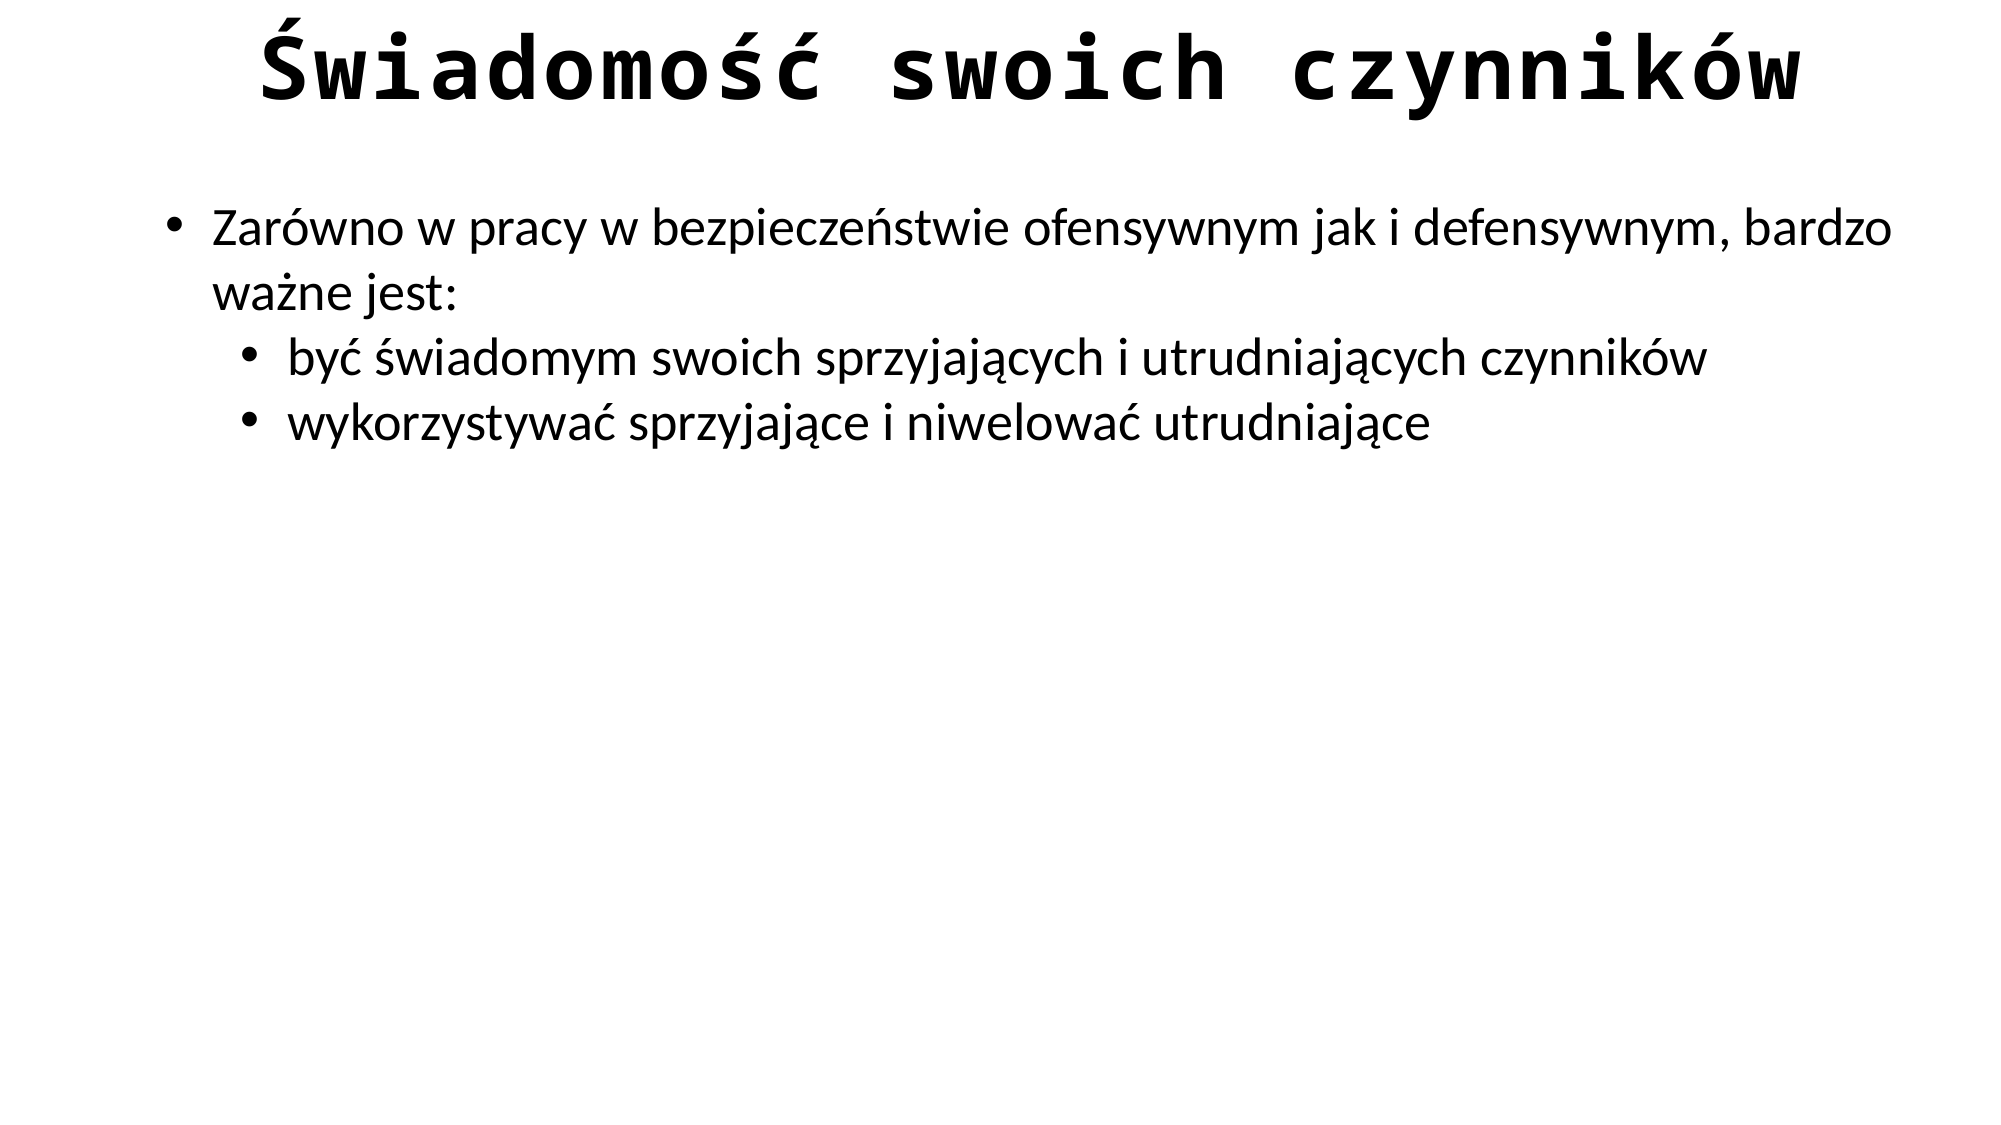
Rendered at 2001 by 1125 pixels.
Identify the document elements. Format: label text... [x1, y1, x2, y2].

text_box Zarówno w pracy w bezpieczeństwie ofensywnym jak i defensywnym, bardzo ważne jest: być świadomym swoich sprzyjających i utrudniających czynników wykorzystywać sprzyjające i niwelować utrudniające [90, 191, 1968, 452]
text_box Świadomość swoich czynników [41, 12, 2000, 118]
